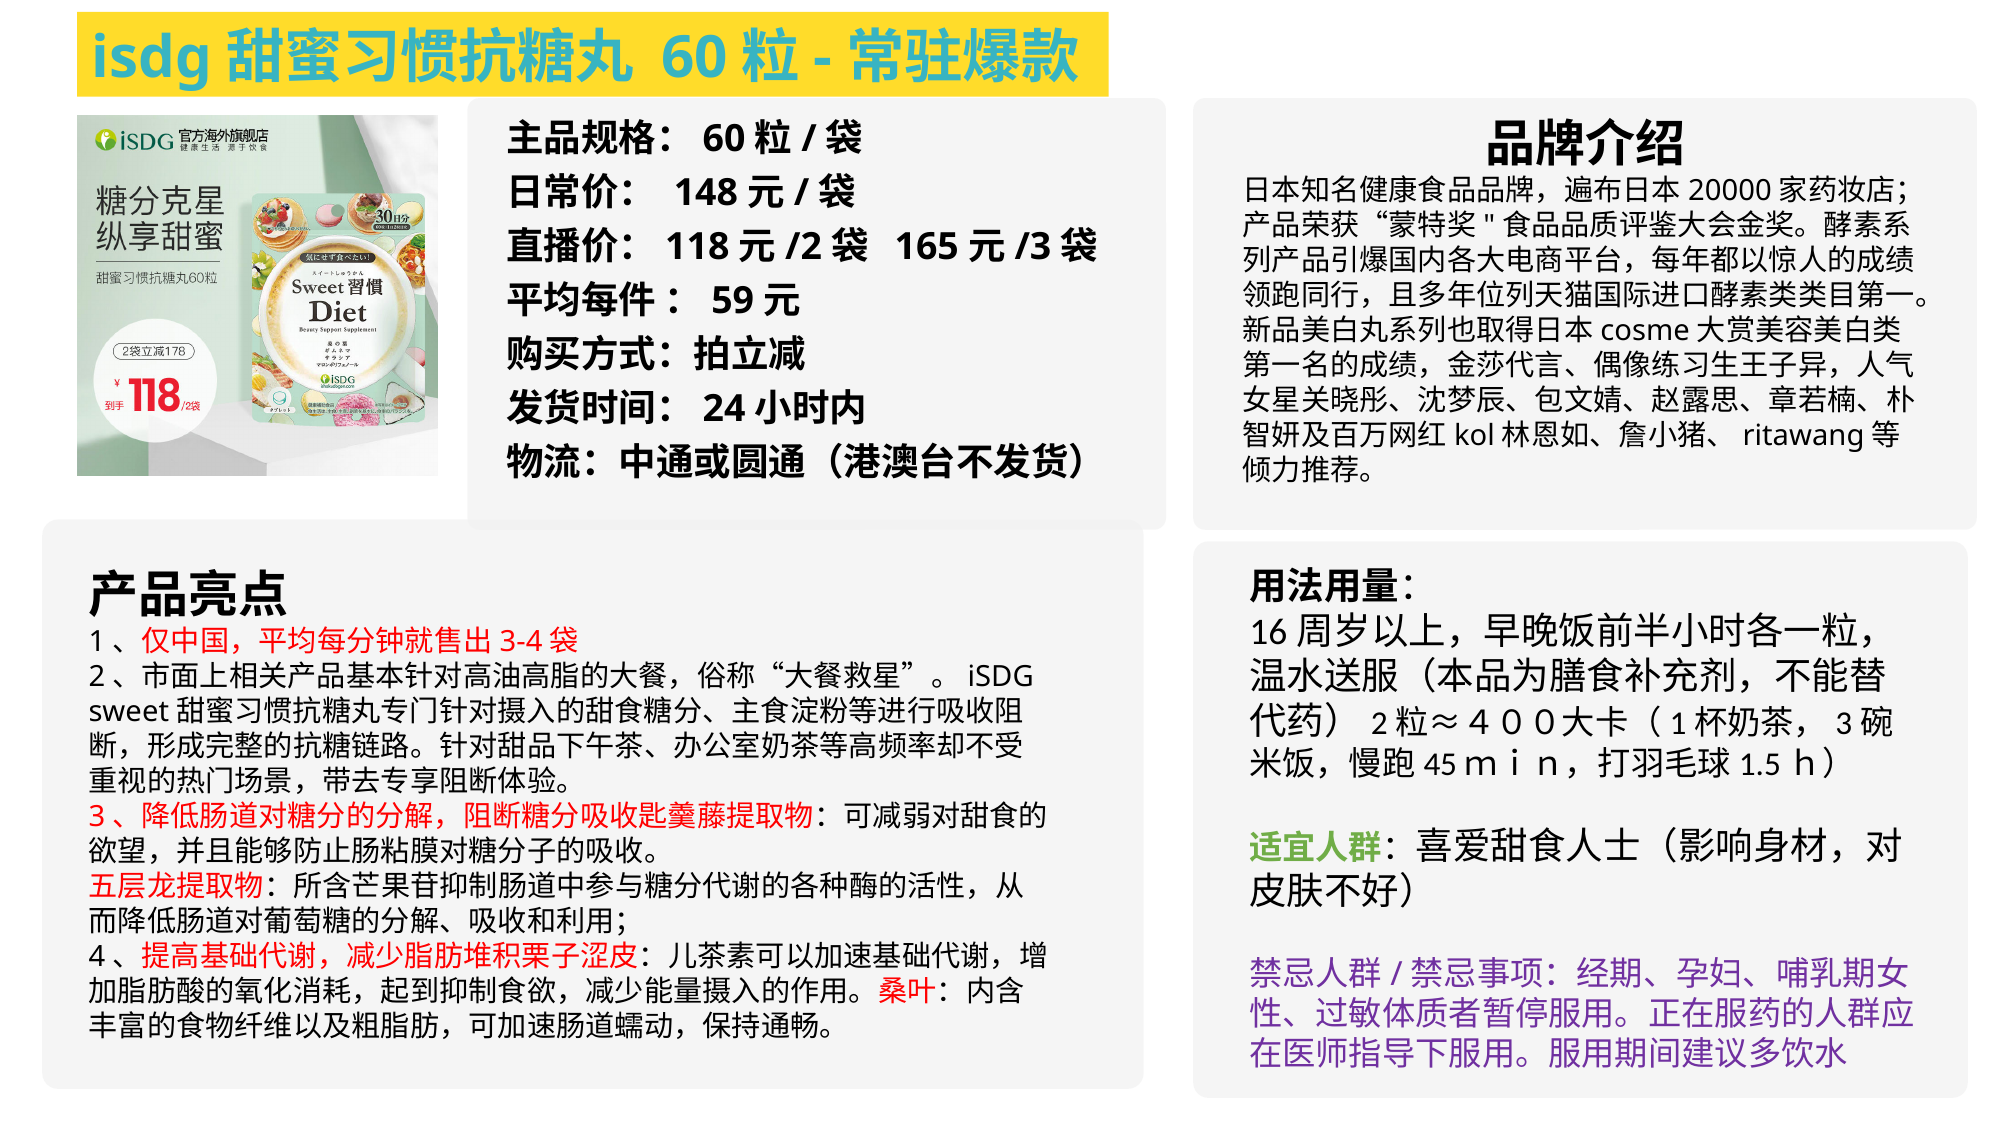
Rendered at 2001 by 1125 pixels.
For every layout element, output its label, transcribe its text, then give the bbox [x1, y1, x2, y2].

text_box isdg甜蜜习惯抗糖丸 60粒-常驻爆款 [77, 11, 1109, 97]
picture [77, 115, 438, 476]
text_box 用法用量： 16周岁以上，早晚饭前半小时各一粒，温水送服（本品为膳食补充剂，不能替代药）2粒≈４００大卡（1杯奶茶，3碗米饭，慢跑45ｍｉｎ，打羽毛球1.5ｈ） 适宜人群：喜爱甜食人士（影响身材，对皮肤不好） 禁忌人群/禁忌事项：经期、孕妇、哺乳期女性、过敏体质者暂停服用。正在服药的人群应在医师指导下服用。服用期间建议多饮水 [1234, 554, 1936, 1080]
text_box [466, 97, 1168, 531]
text_box [1192, 540, 1969, 1099]
text_box 产品亮点 1、仅中国，平均每分钟就售出3-4袋 2、市面上相关产品基本针对高油高脂的大餐，俗称“大餐救星”。iSDG sweet甜蜜习惯抗糖丸专门针对摄入的甜食糖分、主食淀粉等进行吸收阻断，形成完整的抗糖链路。针对甜品下午茶、办公室奶茶等高频率却不受重视的热门场景，带去专享阻断体验。 3、降低肠道对糖分的分解，阻断糖分吸收匙羹藤提取物：可减弱对甜食的欲望，并且能够防止肠粘膜对糖分子的吸收。 五层龙提取物：所含芒果苷抑制肠道中参与糖分代谢的各种酶的活性，从而降低肠道对葡萄糖的分解、吸收和利用； 4、提高基础代谢，减少脂肪堆积栗子涩皮：儿茶素可以加速基础代谢，增加脂肪酸的氧化消耗，起到抑制食欲，减少能量摄入的作用。桑叶：内含丰富的食物纤维以及粗脂肪，可加速肠道蠕动，保持通畅。 [0, 554, 1067, 1098]
text_box 主品规格：60粒/袋 日常价： 148元/袋 直播价：118元/2袋 165元/3袋 平均每件 ：59元 购买方式：拍立减 发货时间：24小时内 物流：中通或圆通（港澳台不发货） [491, 97, 1173, 491]
text_box [1192, 96, 1978, 531]
text_box 品牌介绍 日本知名健康食品品牌，遍布日本20000家药妆店；产品荣获“蒙特奖"食品品质评鉴大会金奖。酵素系列产品引爆国内各大电商平台，每年都以惊人的成绩领跑同行，且多年位列天猫国际进口酵素类类目第一。新品美白丸系列也取得日本cosme大赏美容美白类第一名的成绩，金莎代言、偶像练习生王子异，人气女星关晓彤、沈梦辰、包文婧、赵露思、章若楠、朴智妍及百万网红kol林恩如、詹小猪、ritawang等倾力推荐。 [1227, 103, 1943, 494]
text_box [41, 518, 1145, 1090]
